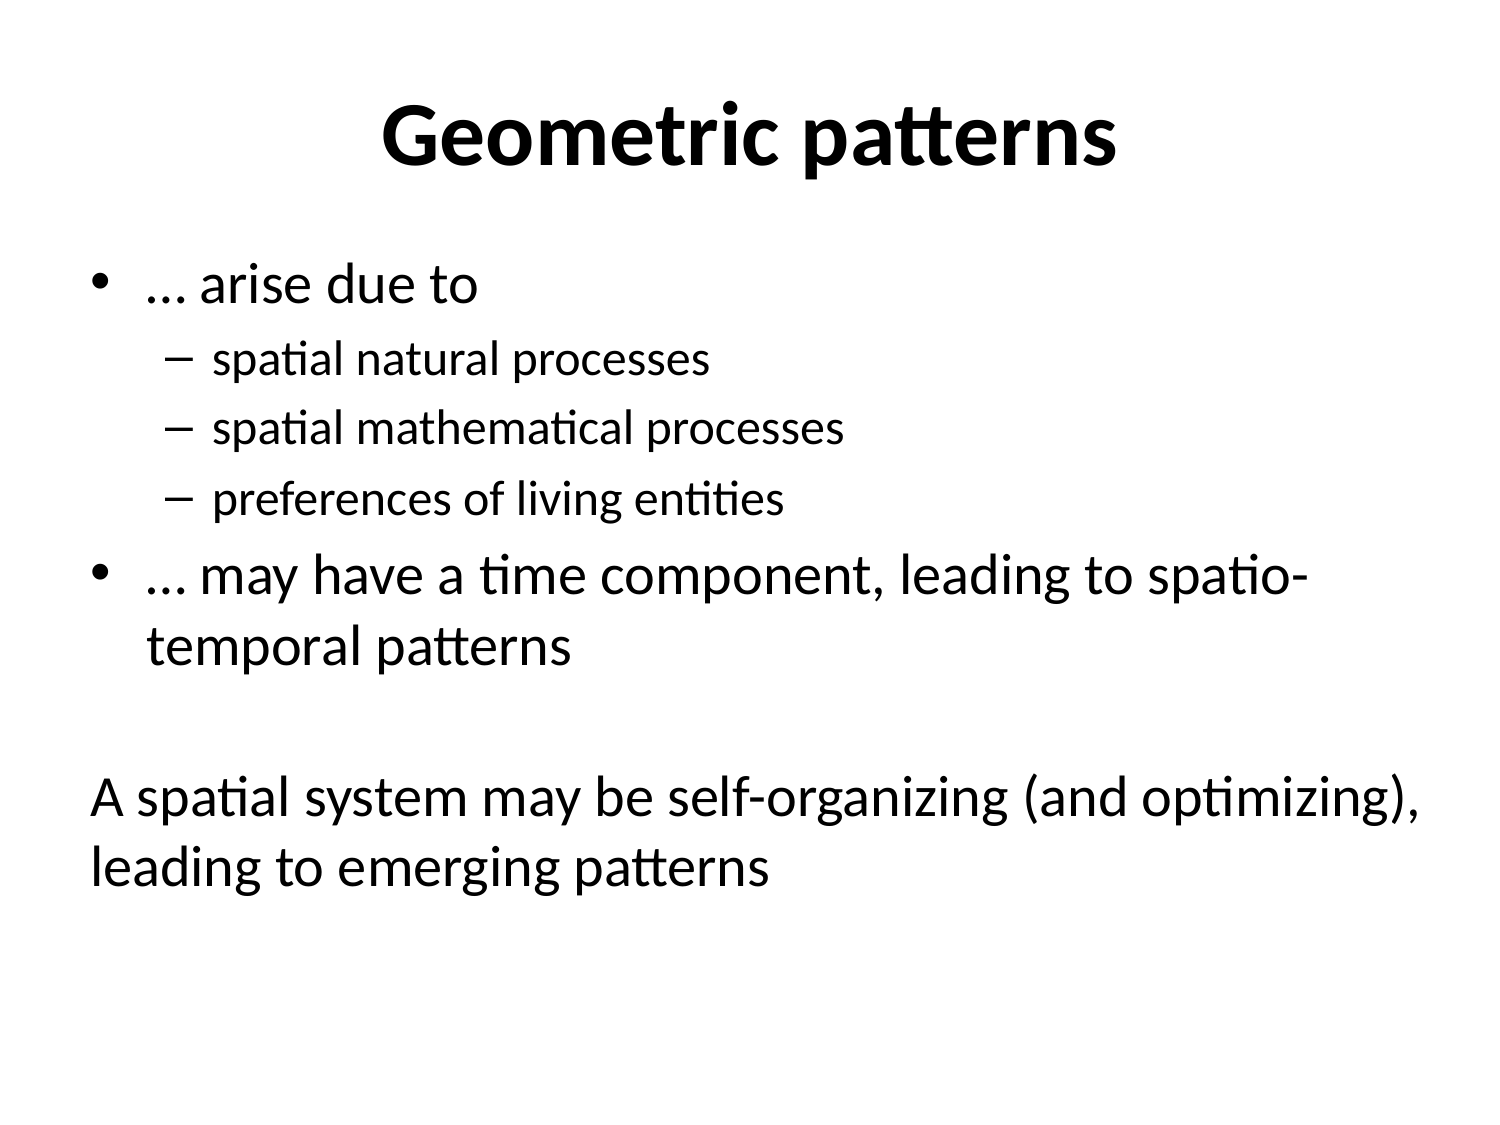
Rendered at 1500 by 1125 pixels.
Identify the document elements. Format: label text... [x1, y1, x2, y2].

list … arise due to spatial natural processes spatial mathematical processes preferences of living entities … may have a time component, leading to spatio-temporal patterns A spatial system may be self-organizing (and optimizing), leading to emerging patterns [75, 237, 1450, 1038]
title Geometric patterns [75, 45, 1425, 213]
